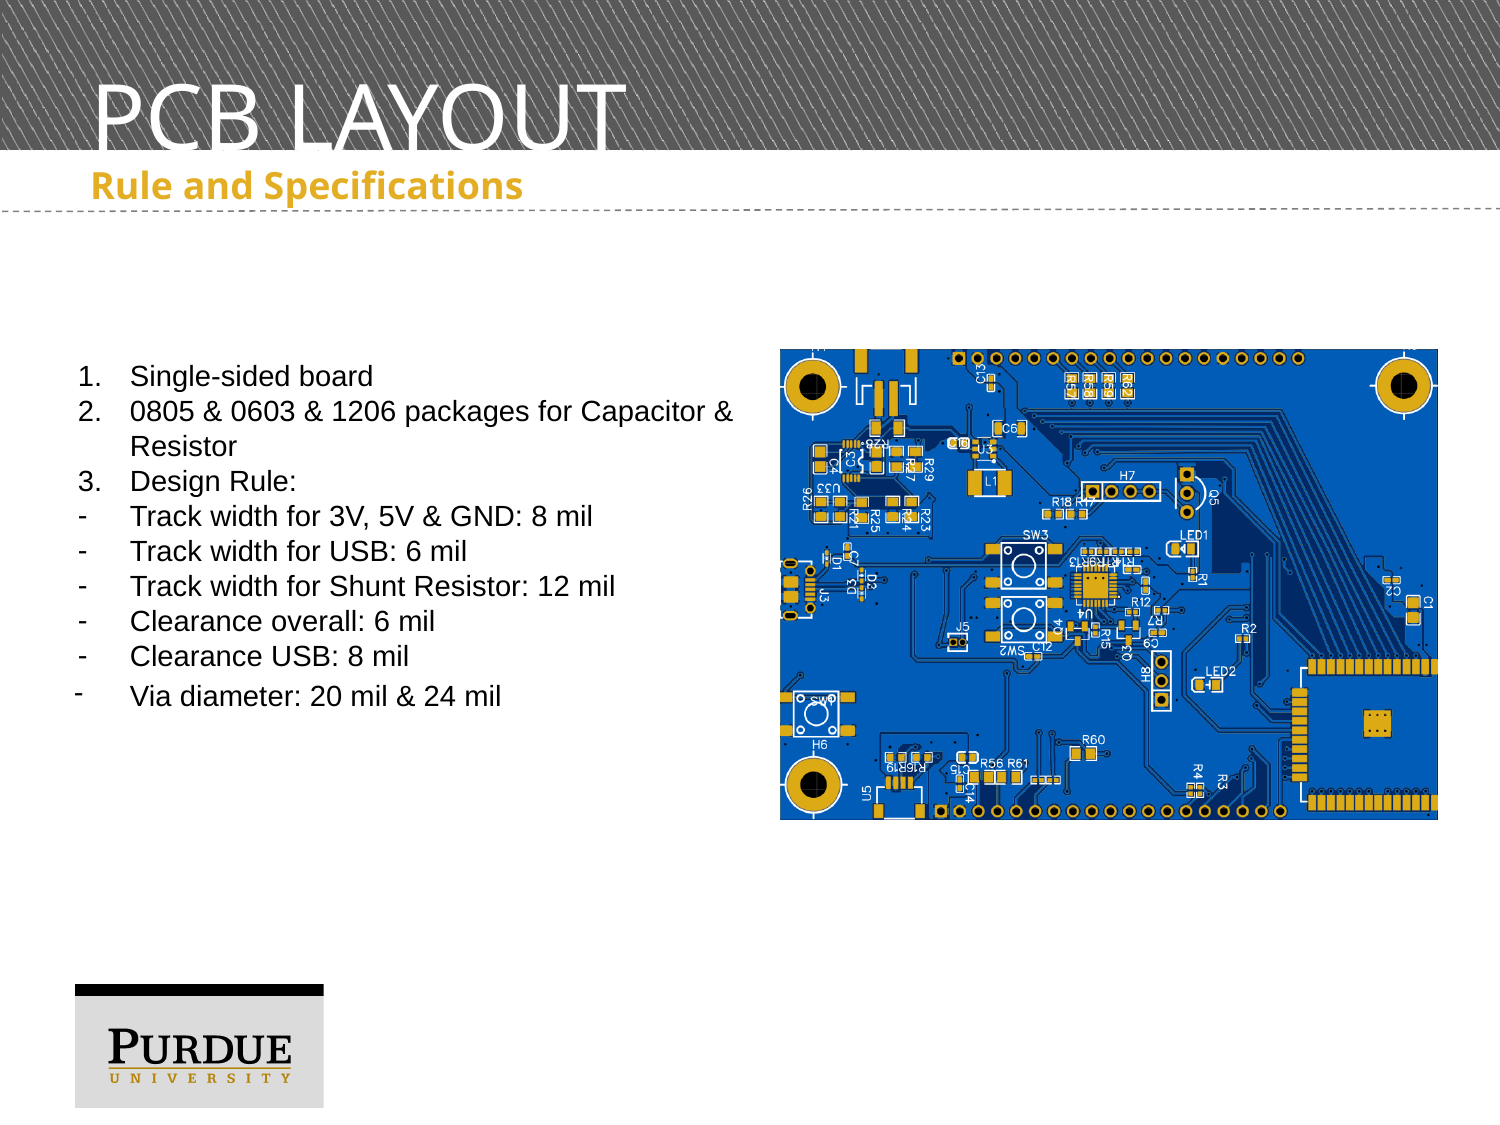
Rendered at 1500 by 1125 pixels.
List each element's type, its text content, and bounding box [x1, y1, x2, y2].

list Rule and Specifications [75, 154, 1425, 228]
title PCB LAYOUT [75, 51, 1427, 175]
picture [74, 984, 324, 1108]
picture [780, 349, 1438, 820]
picture [2, 0, 1500, 151]
list Single-sided board 0805 & 0603 & 1206 packages for Capacitor & Resistor Design Rule: Track width for 3V, 5V & GND: 8 mil Track width for USB: 6 mil Track width for Shunt Resistor: 12 mil Clearance overall: 6 mil Clearance USB: 8 mil Via diameter: 20 mil & 24 mil [40, 349, 802, 846]
